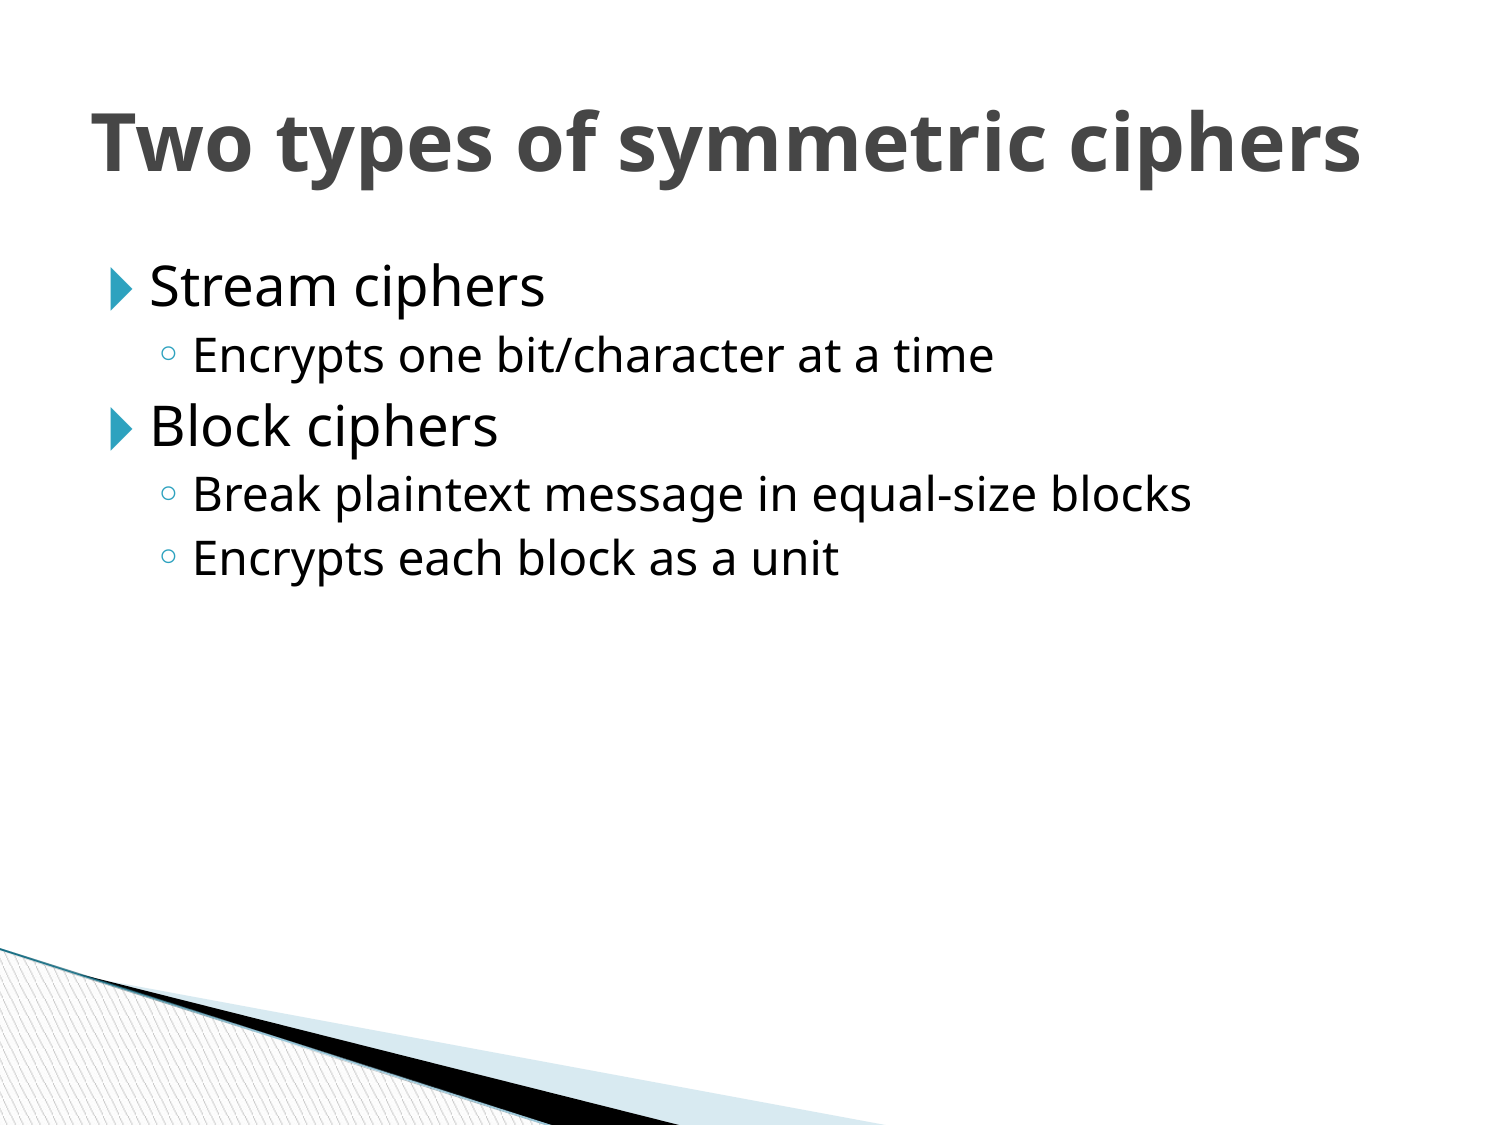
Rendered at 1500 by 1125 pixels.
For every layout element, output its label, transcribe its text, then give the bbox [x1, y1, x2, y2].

picture [0, 947, 559, 1125]
list Stream ciphers Encrypts one bit/character at a time Block ciphers Break plaintext message in equal-size blocks Encrypts each block as a unit [75, 242, 1425, 986]
title Two types of symmetric ciphers [75, 45, 1425, 233]
